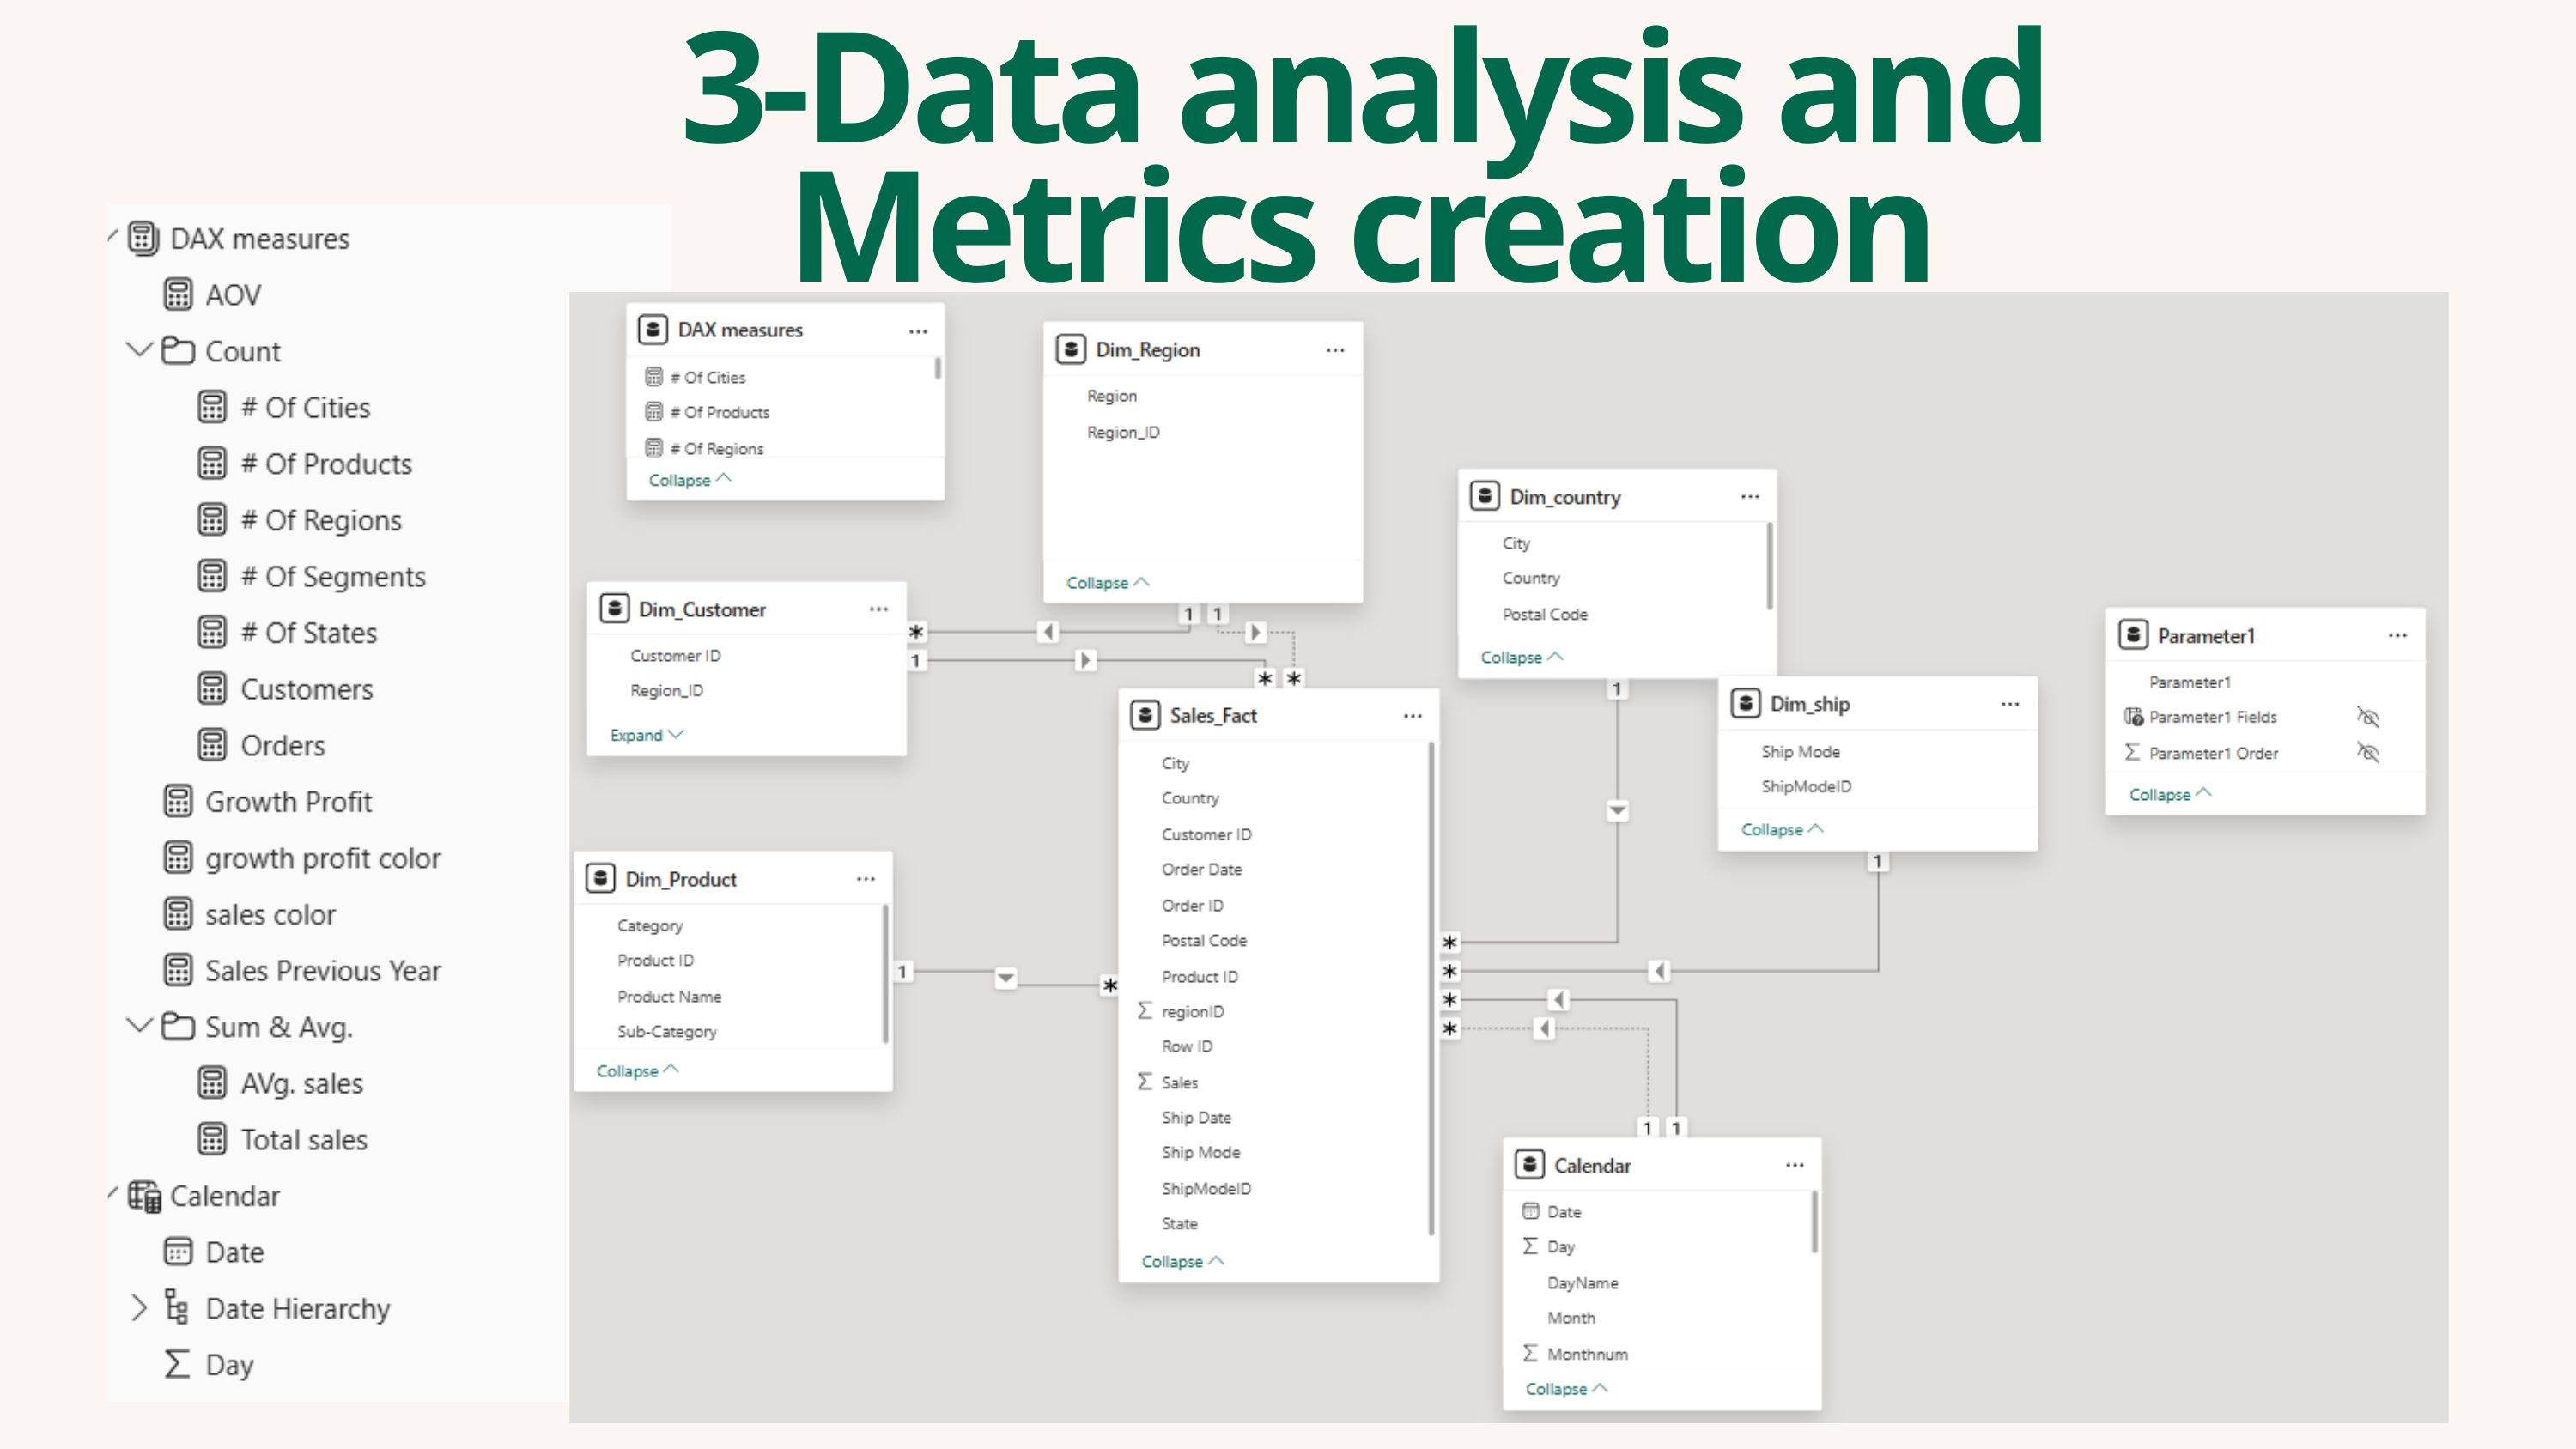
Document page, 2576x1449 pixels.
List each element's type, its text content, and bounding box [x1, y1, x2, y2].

text_box [107, 204, 672, 1402]
text_box [569, 292, 2449, 1423]
text_box 3-Data analysis and Metrics creation [671, 34, 2055, 292]
